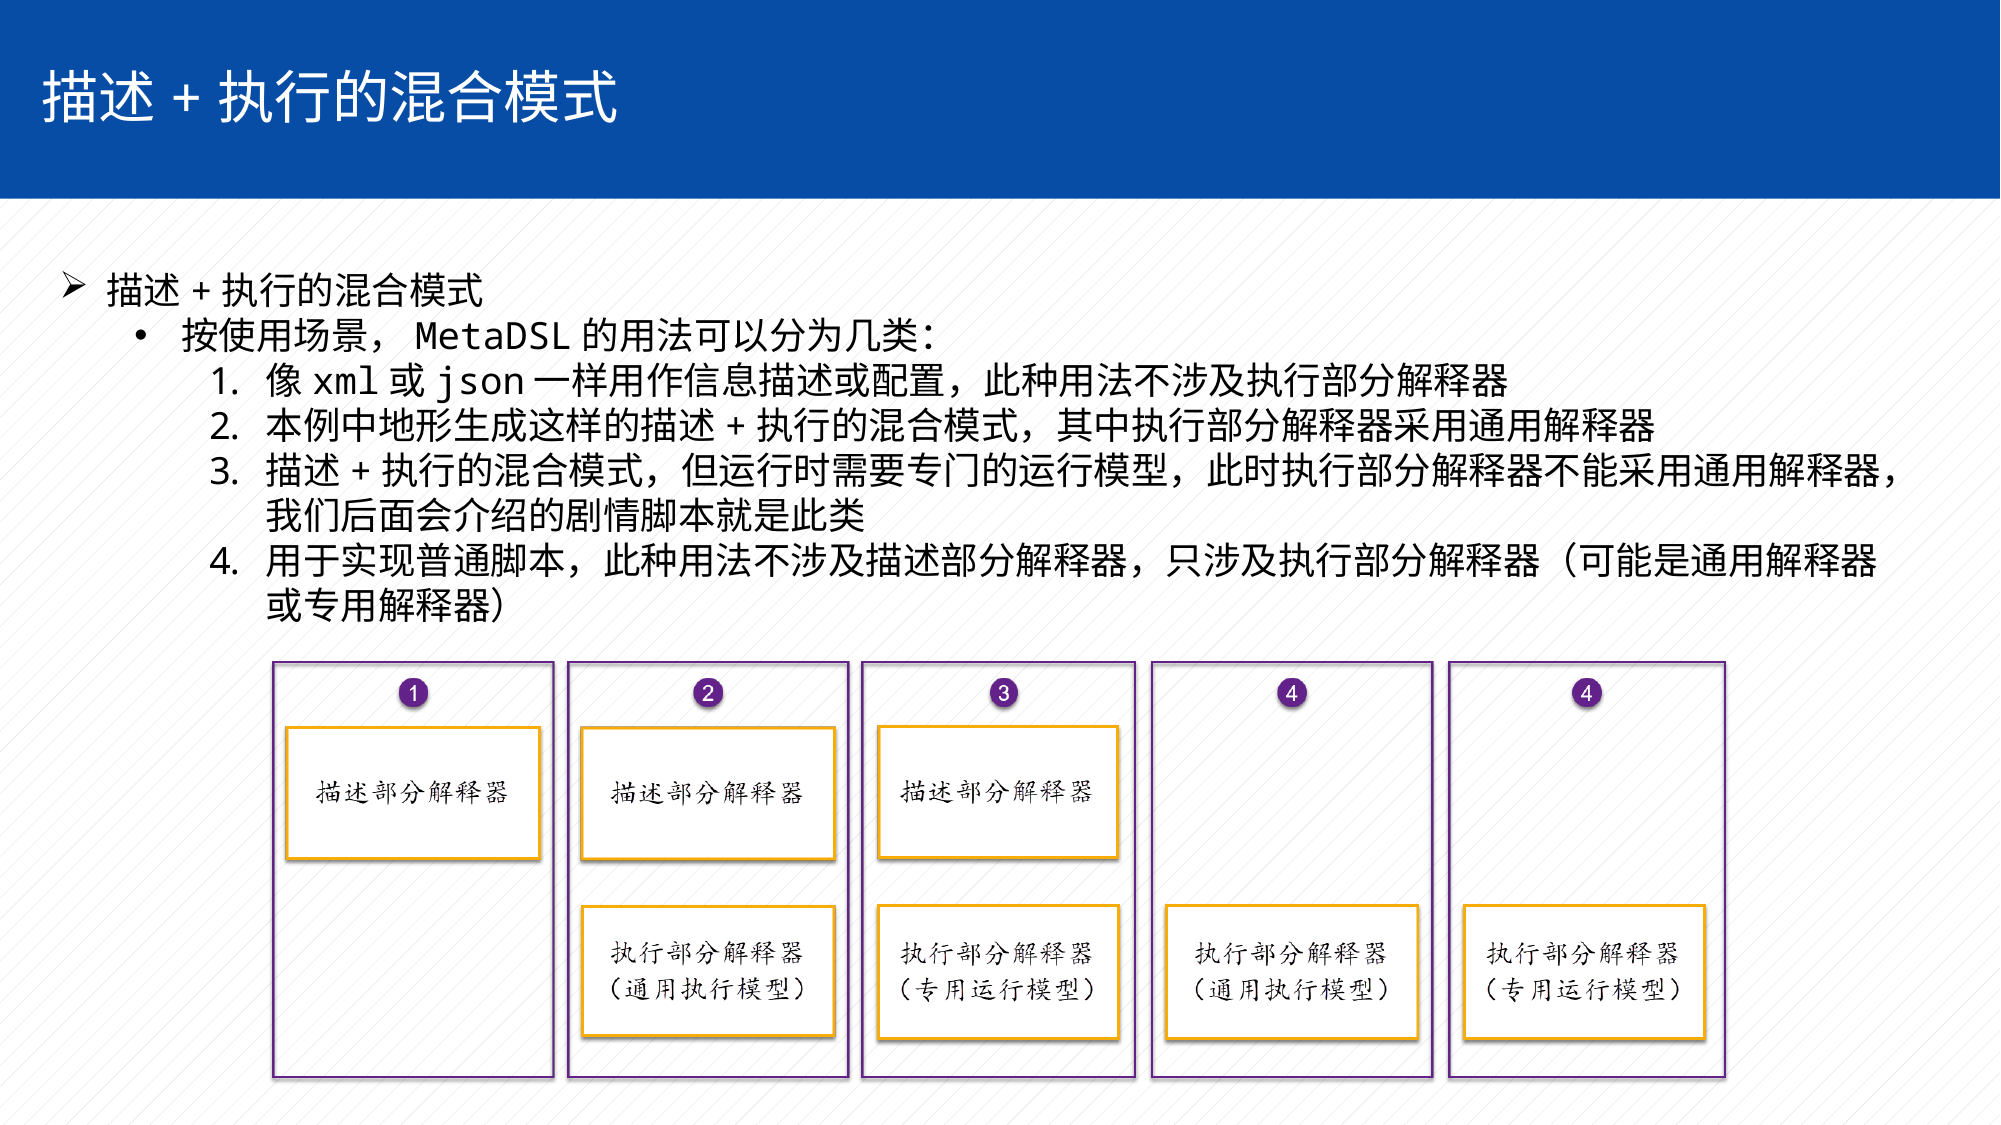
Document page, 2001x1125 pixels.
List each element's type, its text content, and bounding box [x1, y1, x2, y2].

picture [232, 630, 1773, 1125]
text_box 描述+执行的混合模式 按使用场景，MetaDSL的用法可以分为几类： 像xml或json一样用作信息描述或配置，此种用法不涉及执行部分解释器 本例中地形生成这样的描述+执行的混合模式，其中执行部分解释器采用通用解释器 描述+执行的混合模式，但运行时需要专门的运行模型，此时执行部分解释器不能采用通用解释器，我们后面会介绍的剧情脚本就是此类 用于实现普通脚本，此种用法不涉及描述部分解释器，只涉及执行部分解释器（可能是通用解释器或专用解释器） [44, 259, 1911, 635]
list 描述+执行的混合模式 [26, 20, 1782, 180]
